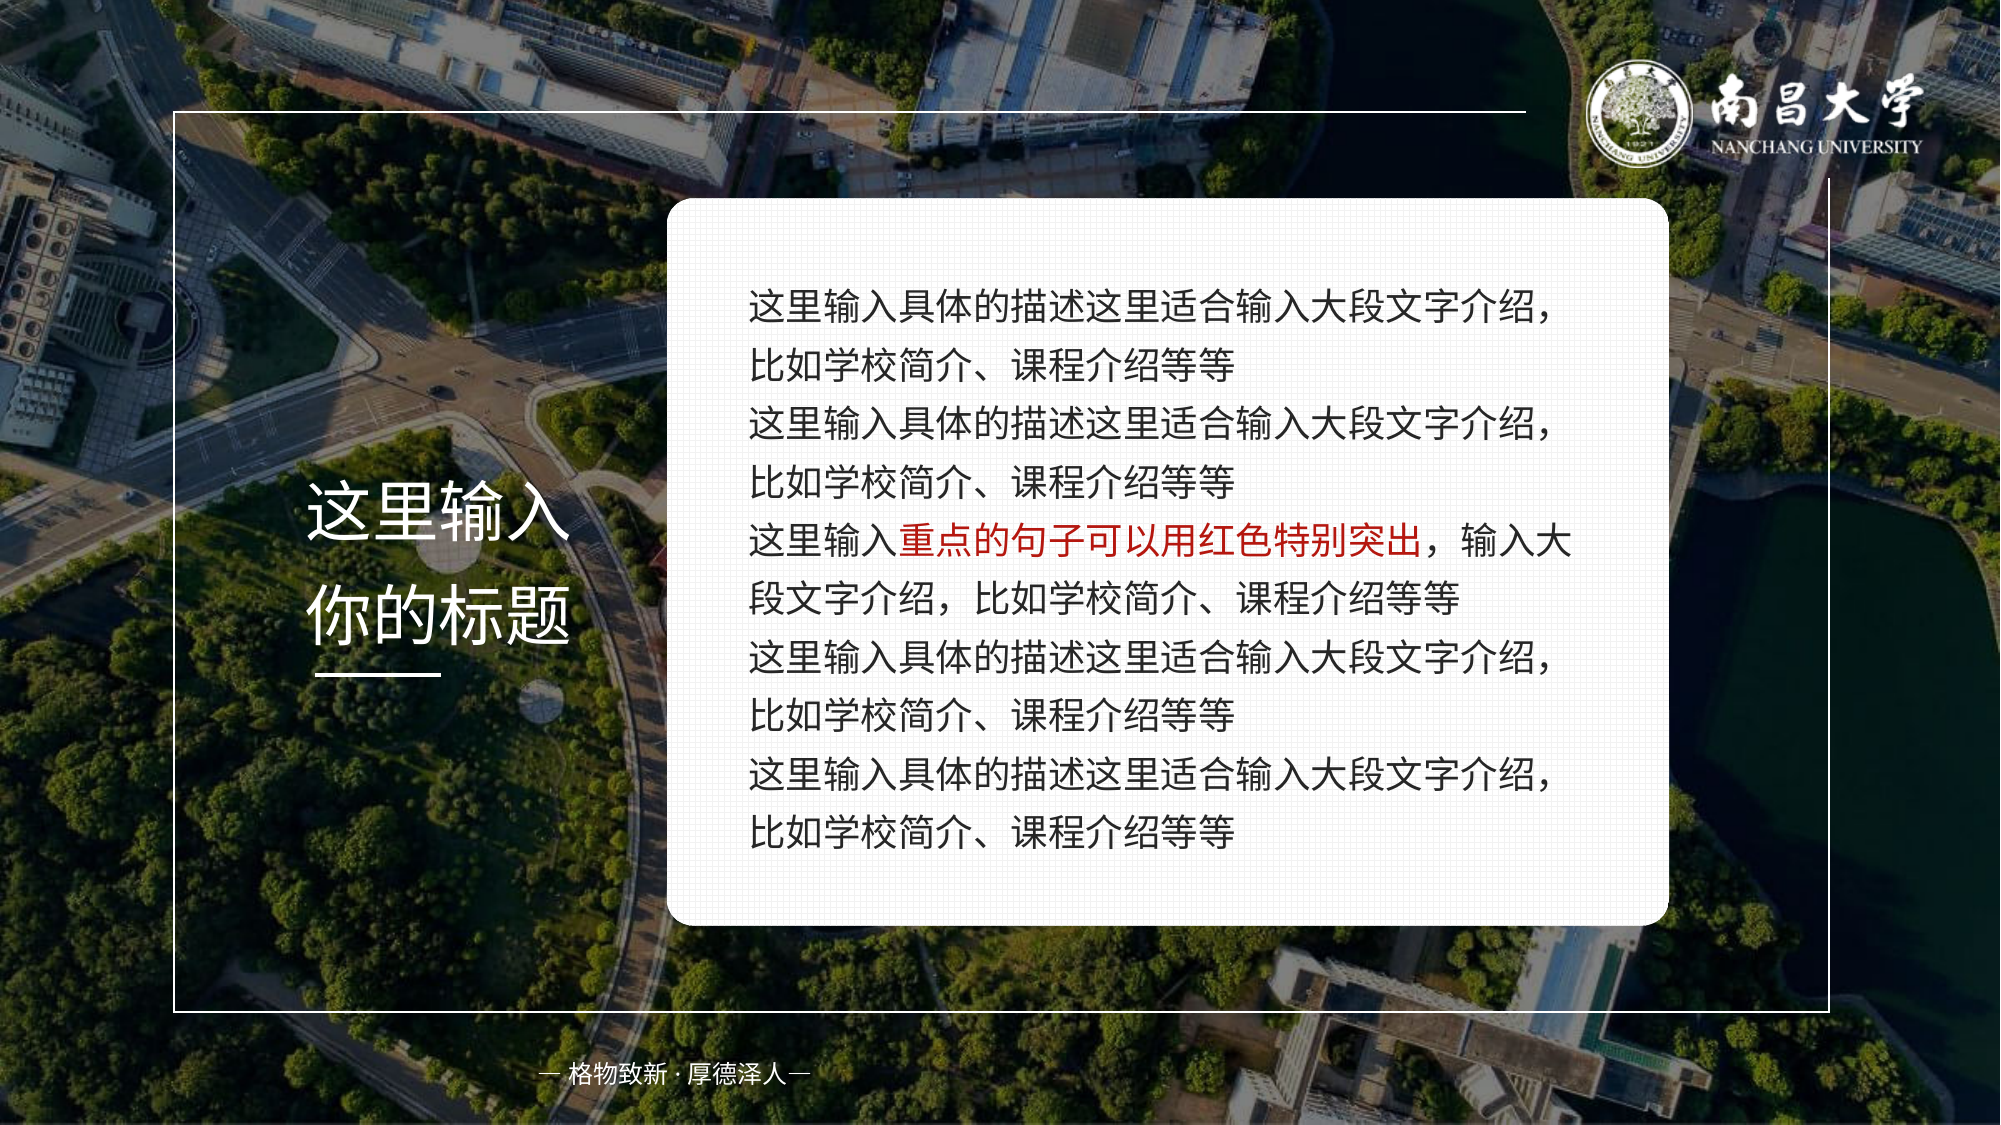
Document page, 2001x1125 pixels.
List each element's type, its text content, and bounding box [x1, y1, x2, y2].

text_box [173, 111, 1830, 1013]
text_box —格物致新·厚德泽人— [522, 1051, 1478, 1096]
picture [0, 0, 2000, 1125]
text_box 这里输入具体的描述这里适合输入大段文字介绍，比如学校简介、课程介绍等等 这里输入具体的描述这里适合输入大段文字介绍，比如学校简介、课程介绍等等 这里输入重点的句子可以用红色特别突出，输入大段文字介绍，比如学校简介、课程介绍等等 这里输入具体的描述这里适合输入大段文字介绍，比如学校简介、课程介绍等等 这里输入具体的描述这里适合输入大段文字介绍，比如学校简介、课程介绍等等 [733, 262, 1604, 862]
text_box [665, 197, 1671, 927]
text_box 这里输入你的标题 [285, 438, 592, 662]
